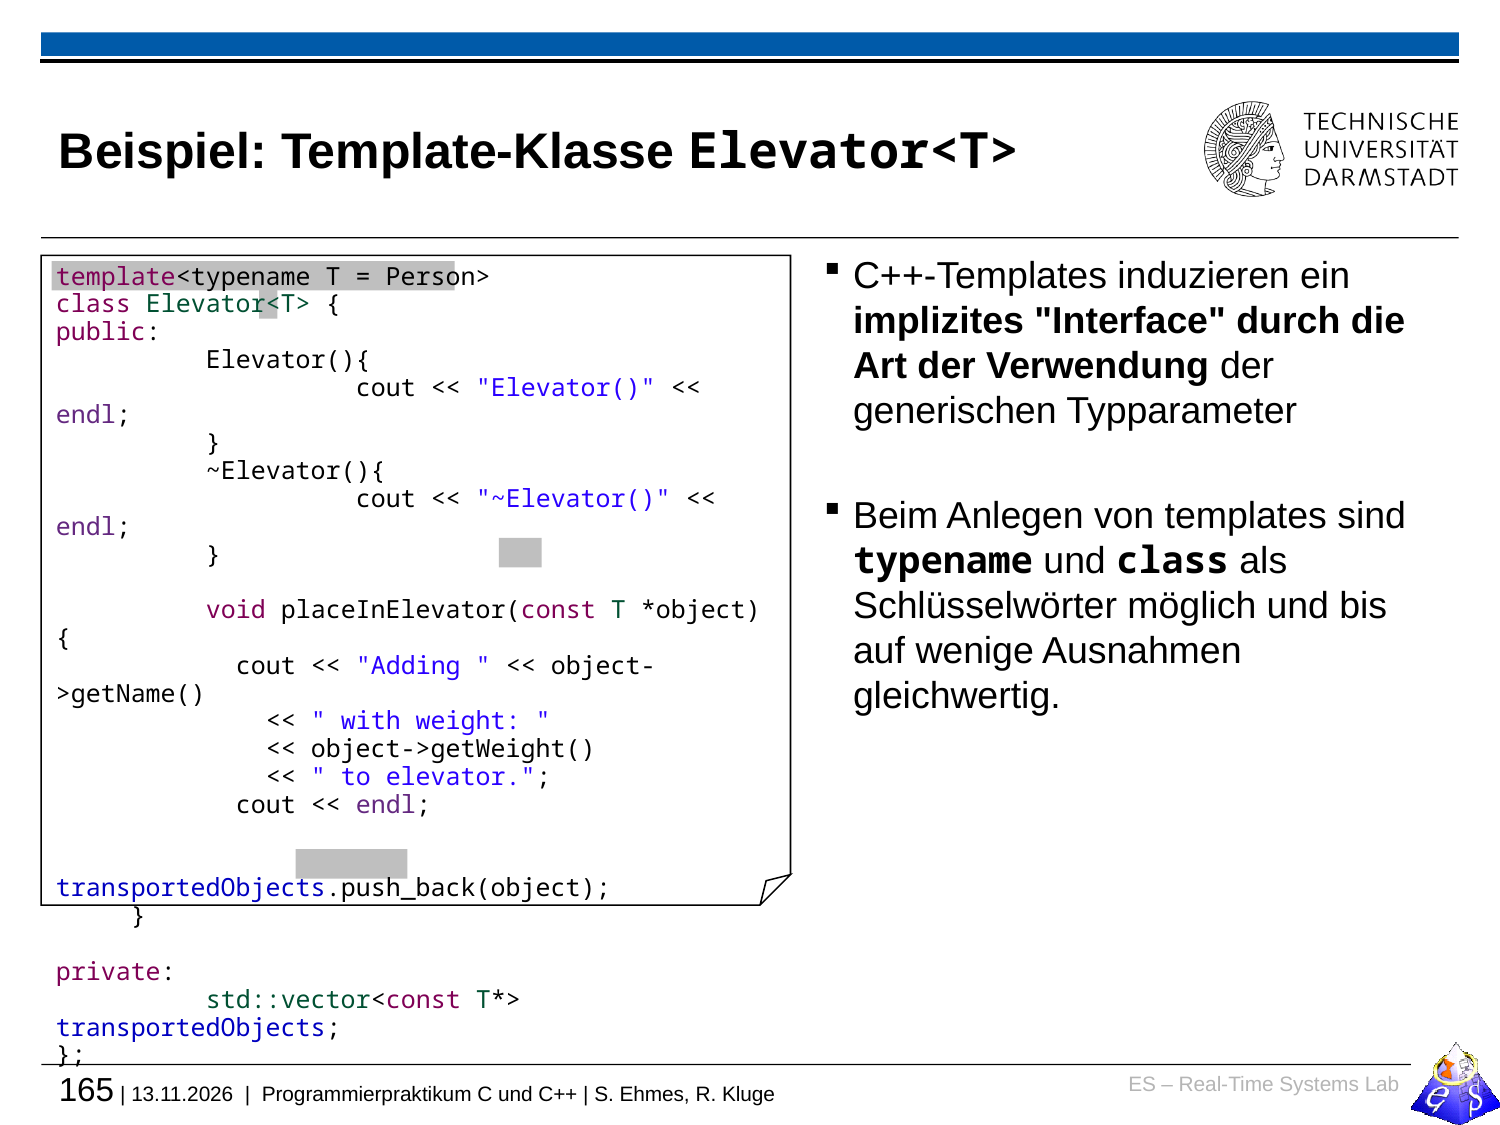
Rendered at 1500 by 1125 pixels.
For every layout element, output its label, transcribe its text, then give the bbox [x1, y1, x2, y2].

picture [1411, 1041, 1500, 1125]
picture [1187, 84, 1483, 214]
text_box template<typename T = Person> class Elevator<T> { public: Elevator(){ cout << "Elevator()" << endl; } ~Elevator(){ cout << "~Elevator()" << endl; } void placeInElevator(const T *object){ cout << "Adding " << object->getName() << " with weight: " << object->getWeight() << " to elevator."; cout << endl; transportedObjects.push_back(object); } private: std::vector<const T*> transportedObjects; }; [41, 255, 791, 906]
title Beispiel: Template-Klasse Elevator<T> [58, 80, 1187, 218]
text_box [51, 260, 542, 879]
list C++-Templates induzieren ein implizites "Interface" durch die Art der Verwendung der generischen Typparameter Beim Anlegen von templates sind typename und class als Schlüsselwörter möglich und bis auf wenige Ausnahmen gleichwertig. [809, 243, 1459, 906]
